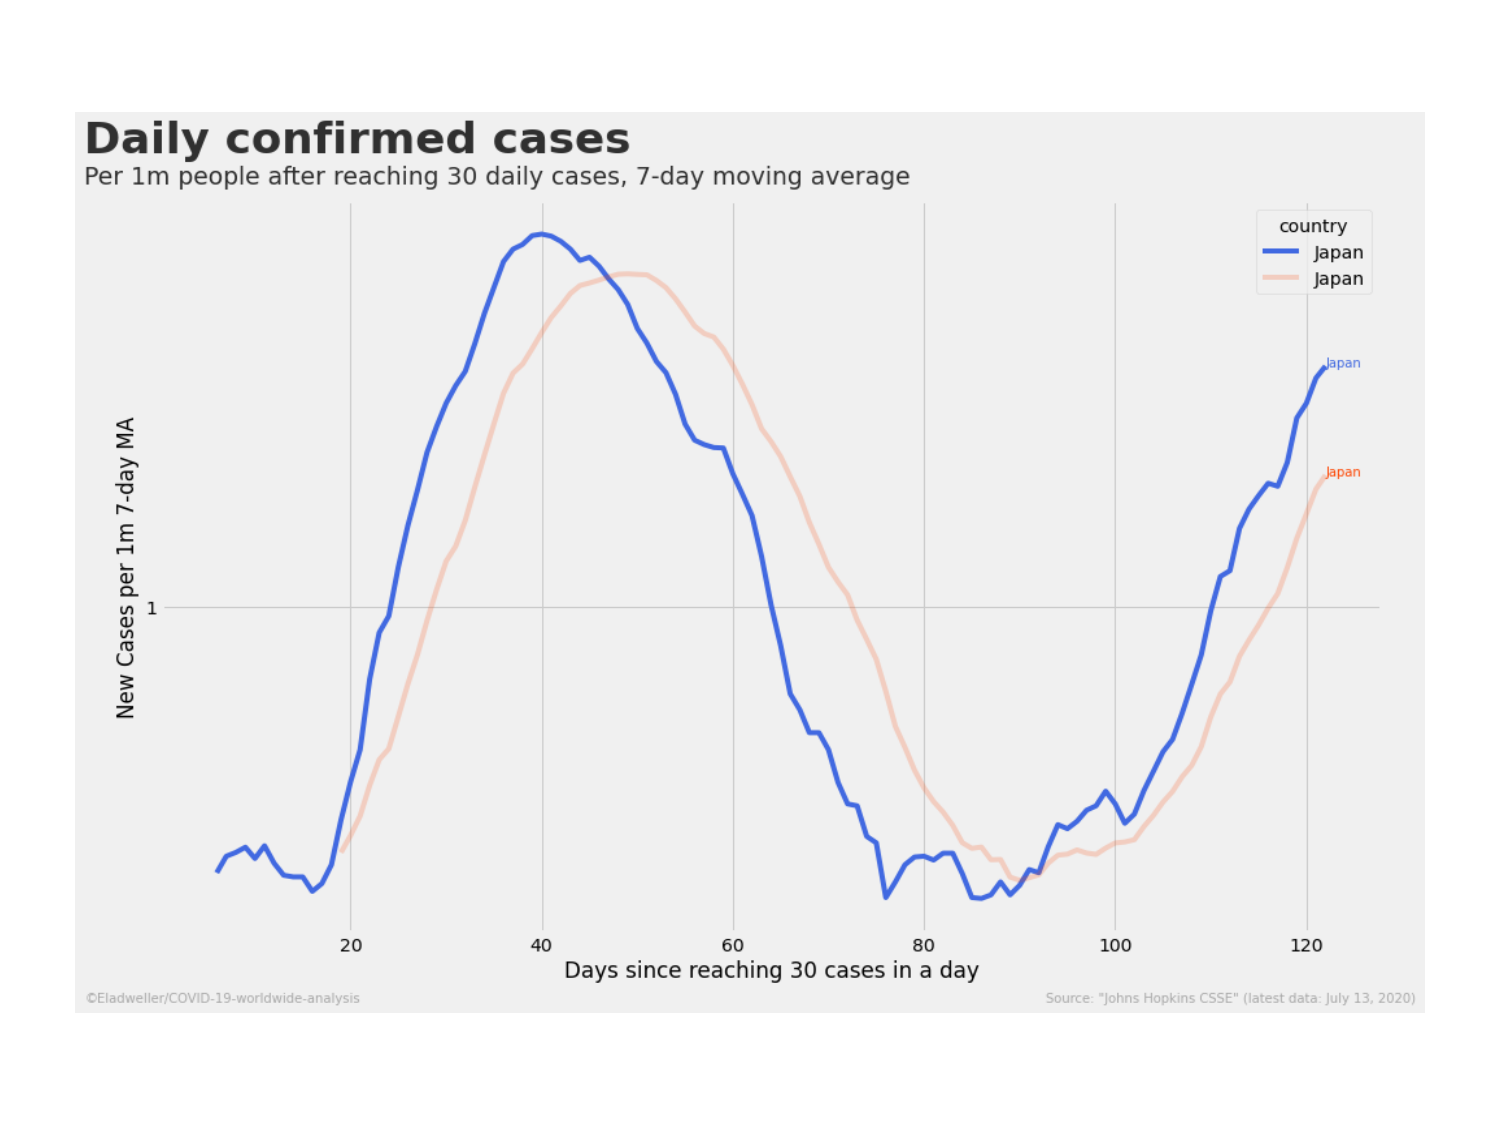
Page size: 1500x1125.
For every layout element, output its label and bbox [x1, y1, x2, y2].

picture [74, 112, 1426, 1013]
